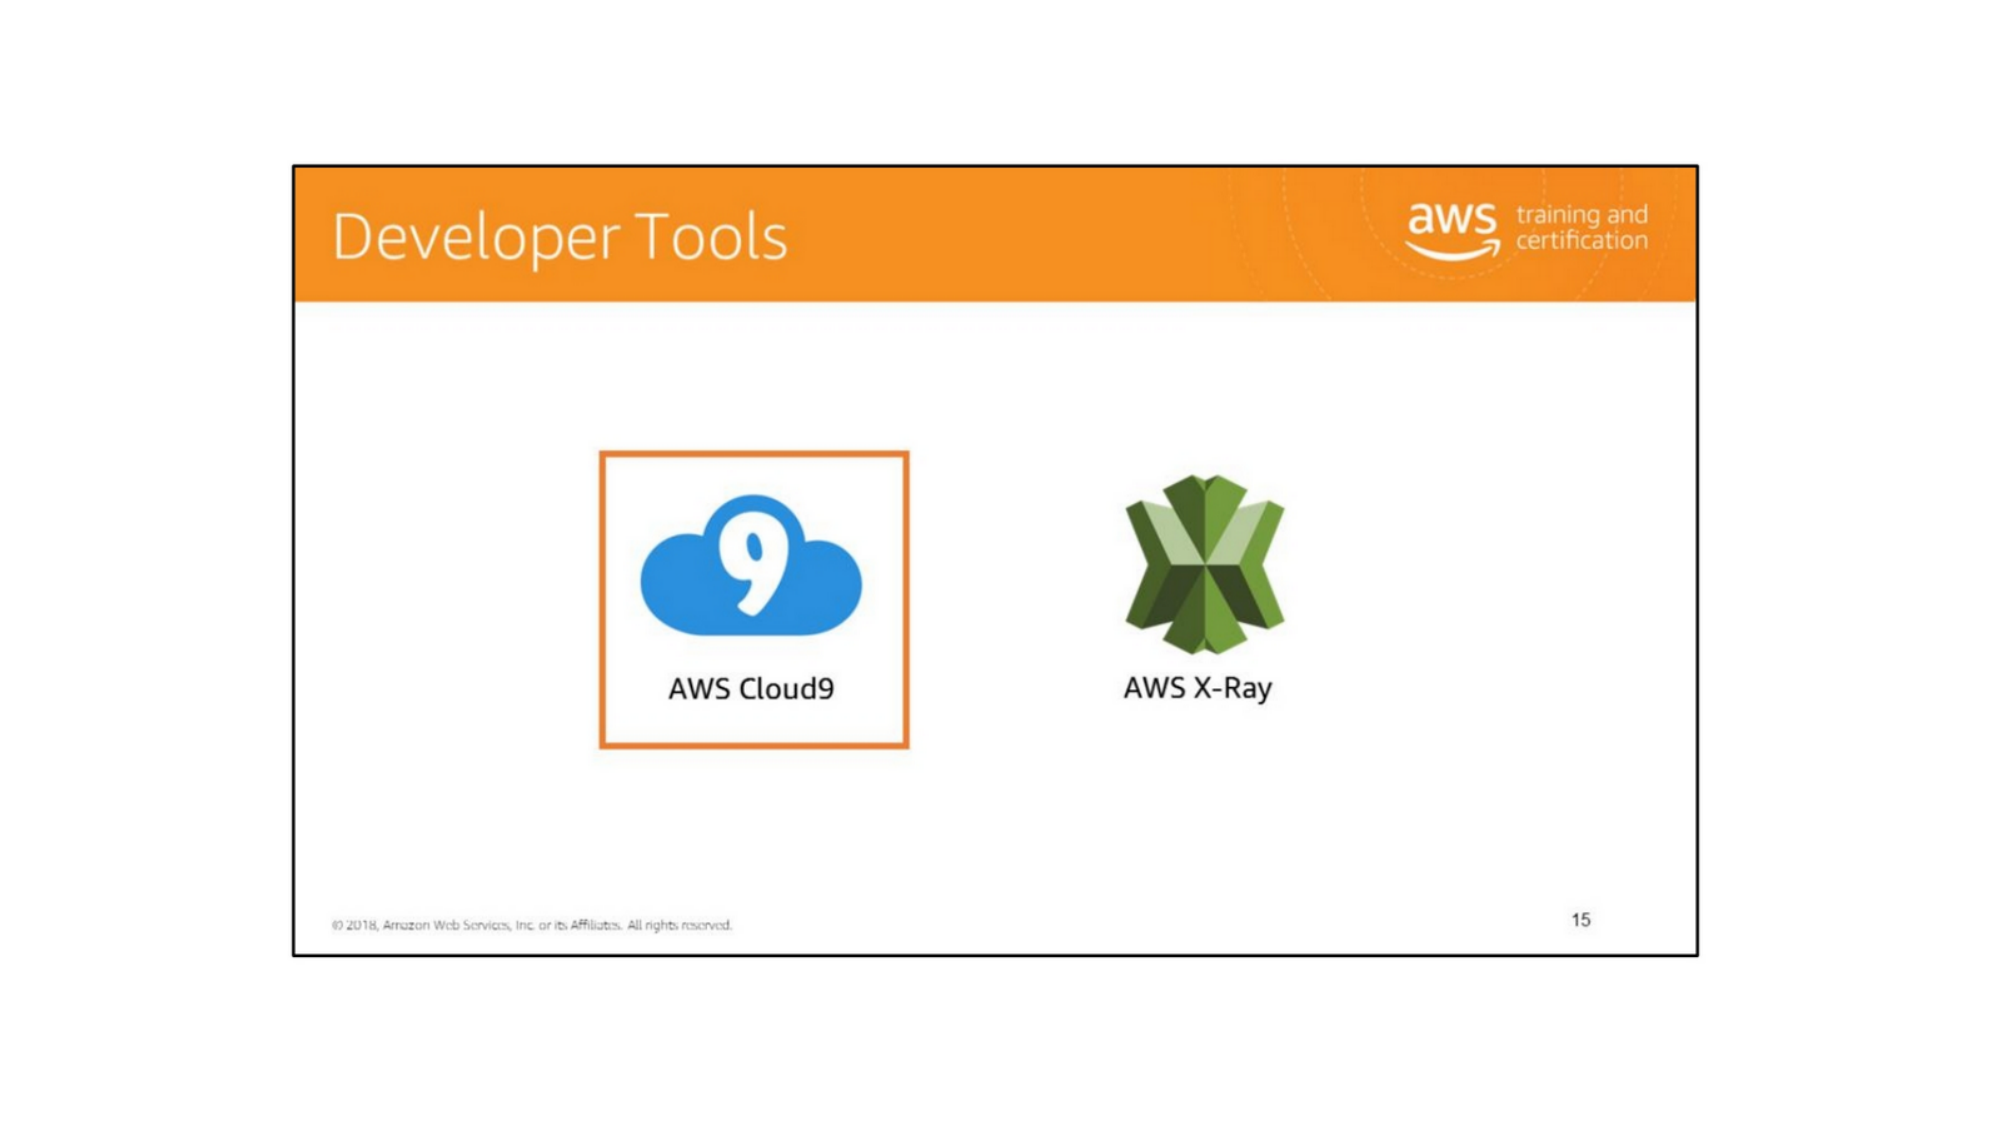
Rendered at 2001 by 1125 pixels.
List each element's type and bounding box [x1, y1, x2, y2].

picture [287, 159, 1713, 966]
